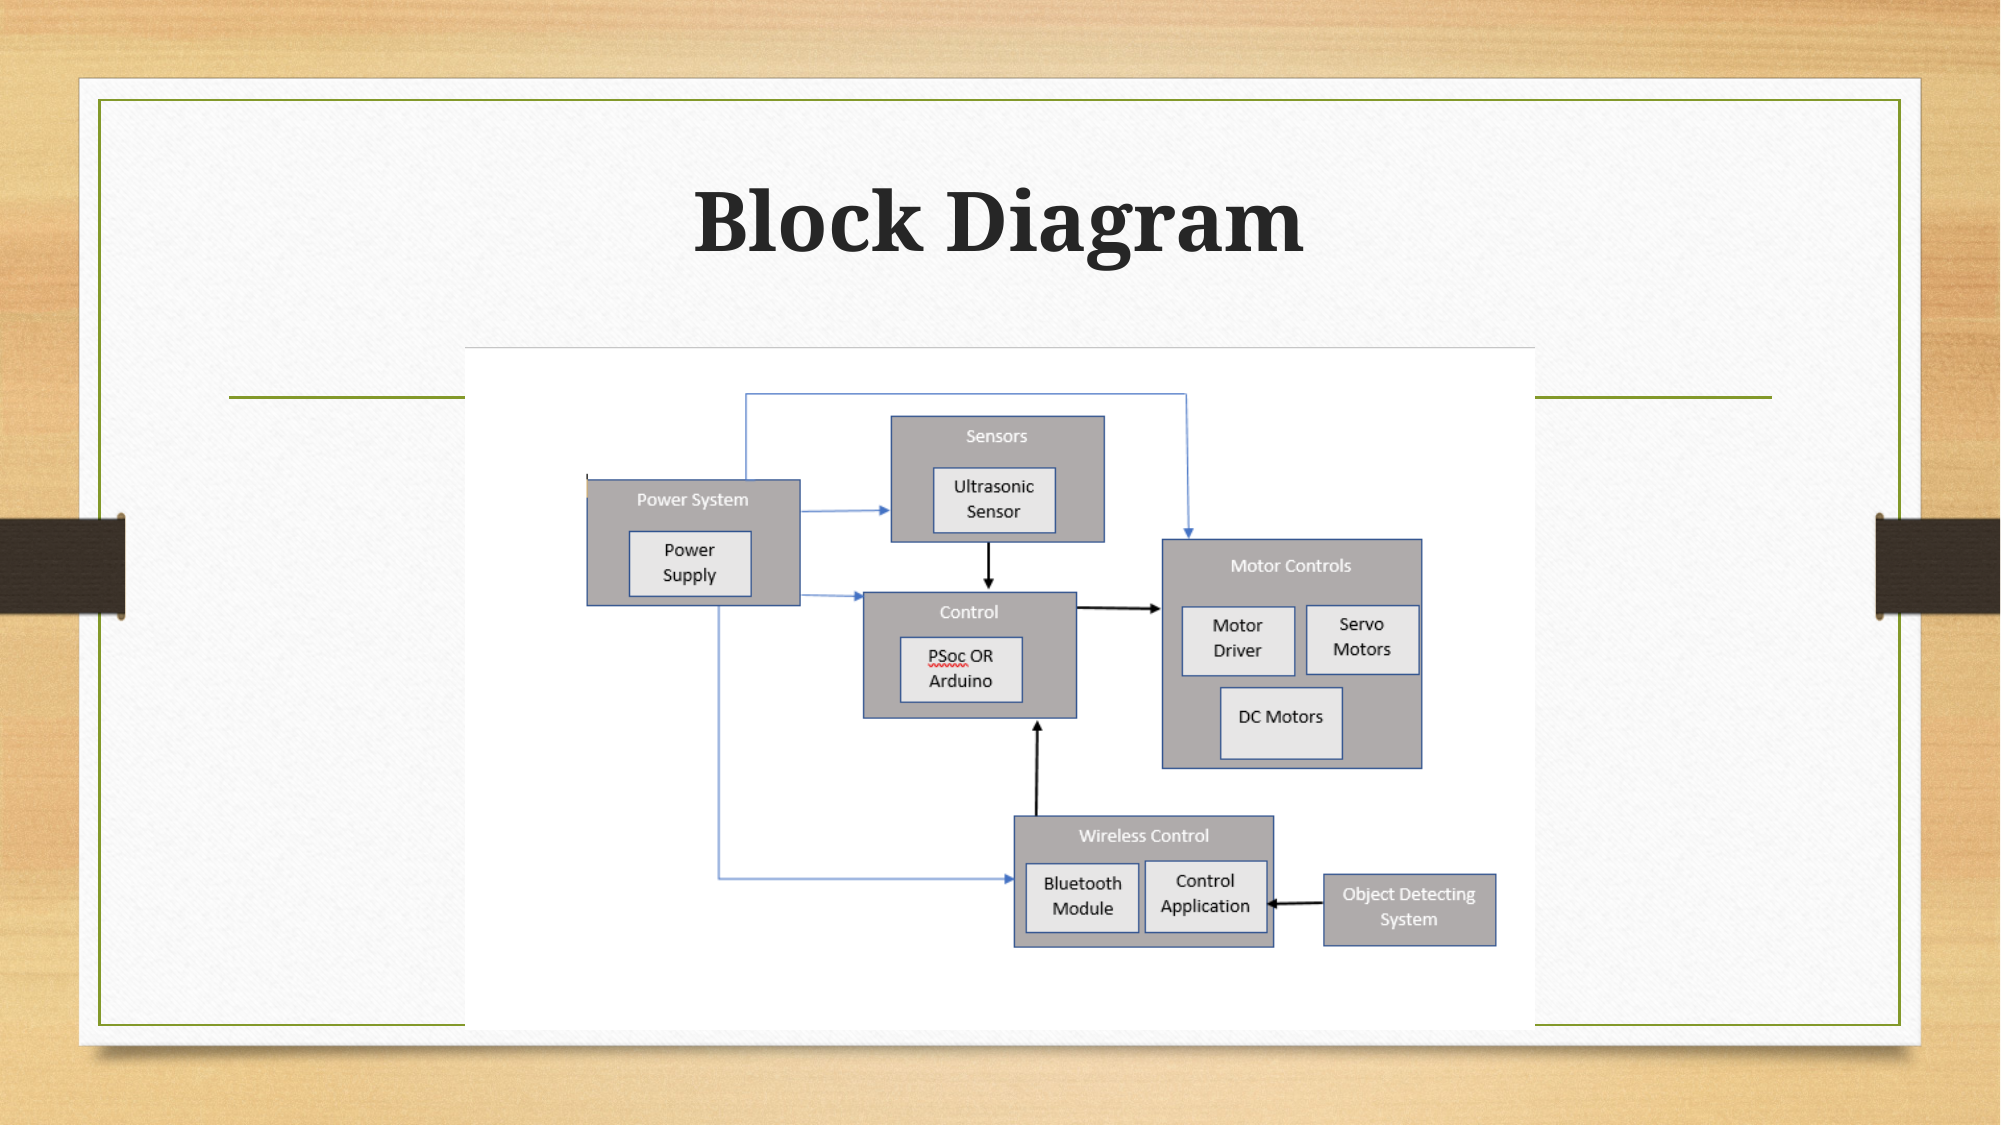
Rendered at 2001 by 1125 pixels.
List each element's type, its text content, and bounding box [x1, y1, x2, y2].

title Block Diagram [212, 161, 1788, 375]
picture [0, 0, 2001, 1125]
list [465, 347, 1535, 1031]
